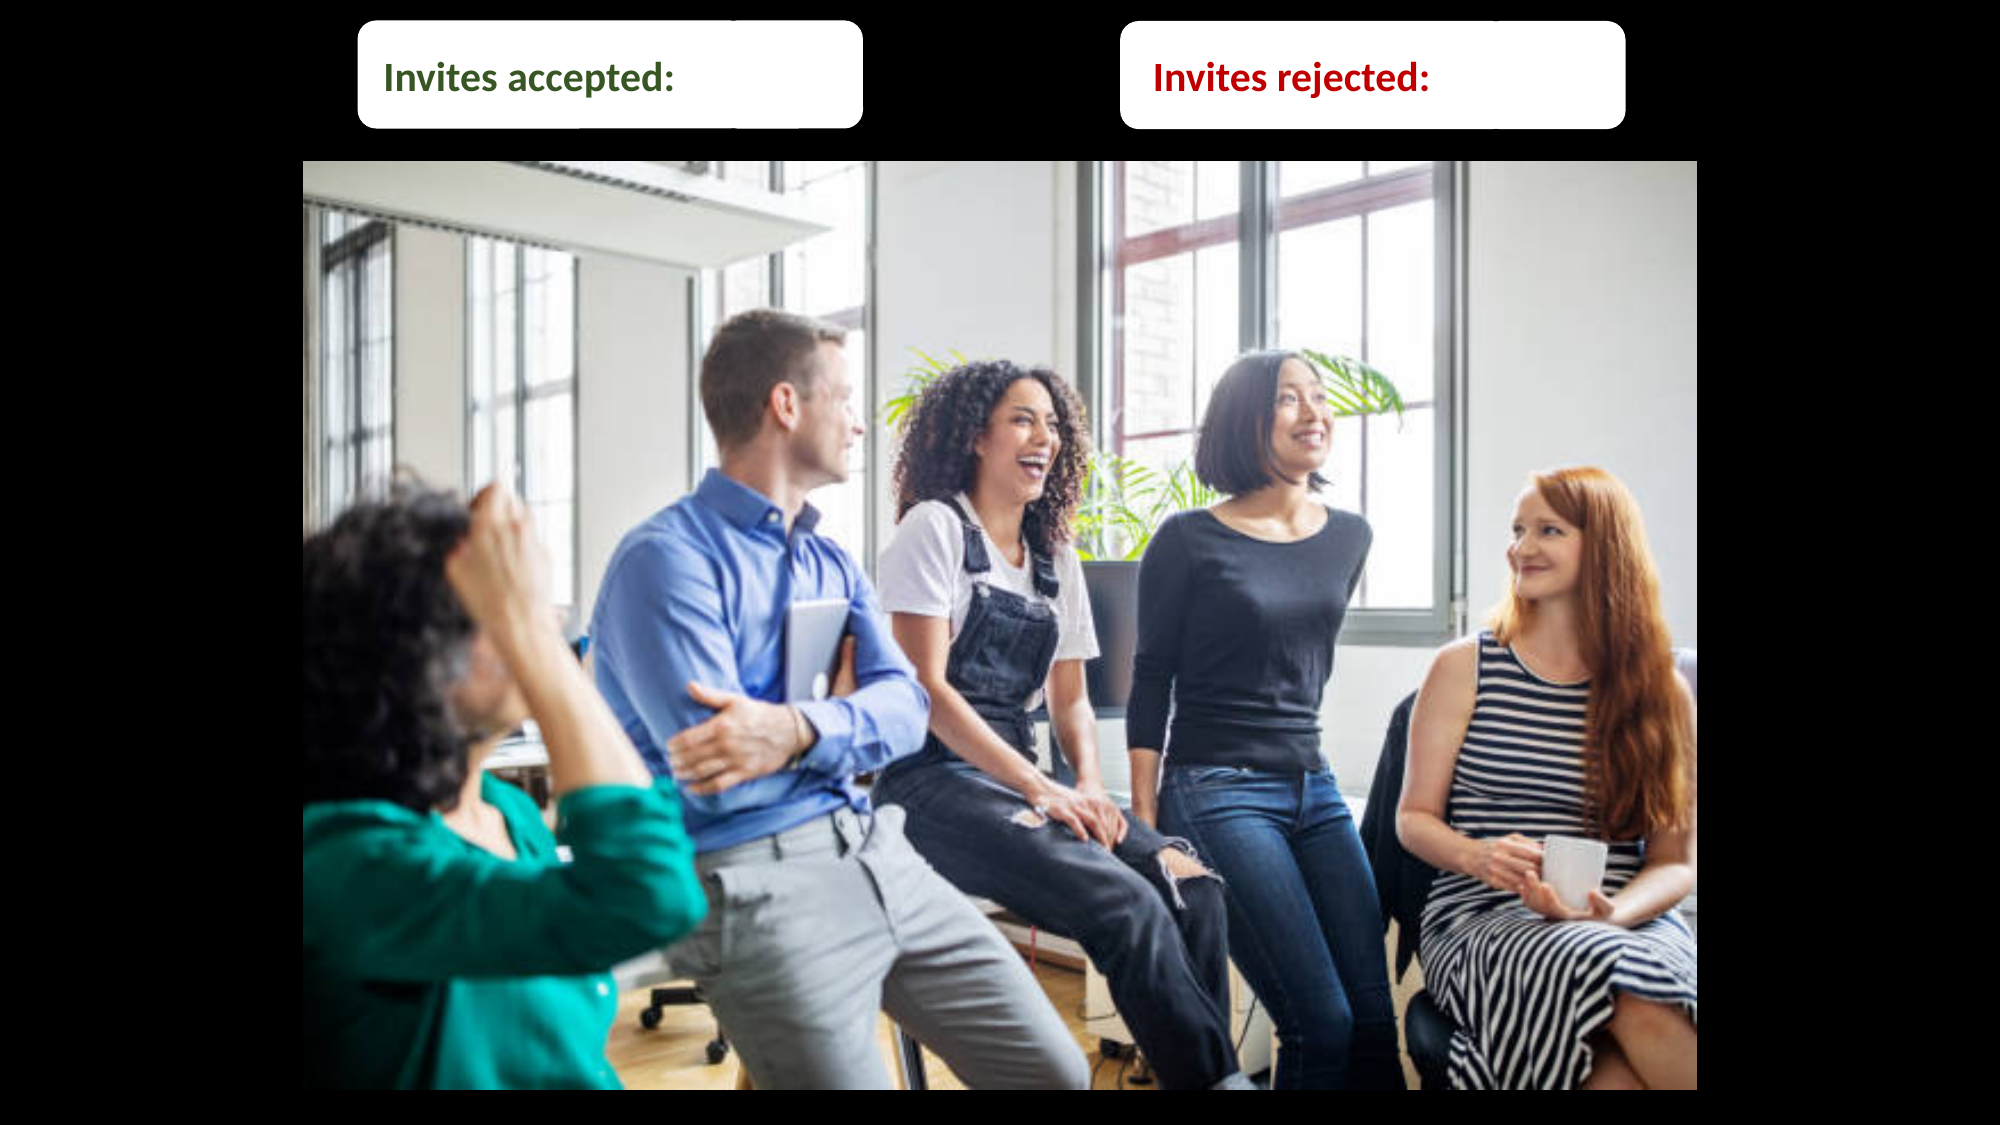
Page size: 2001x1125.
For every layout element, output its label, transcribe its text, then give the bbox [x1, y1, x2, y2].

text_box [1481, 20, 1626, 130]
text_box Invites accepted: [357, 20, 733, 129]
text_box Invites rejected: [1120, 20, 1494, 130]
text_box [718, 20, 864, 129]
picture [303, 161, 1697, 1090]
